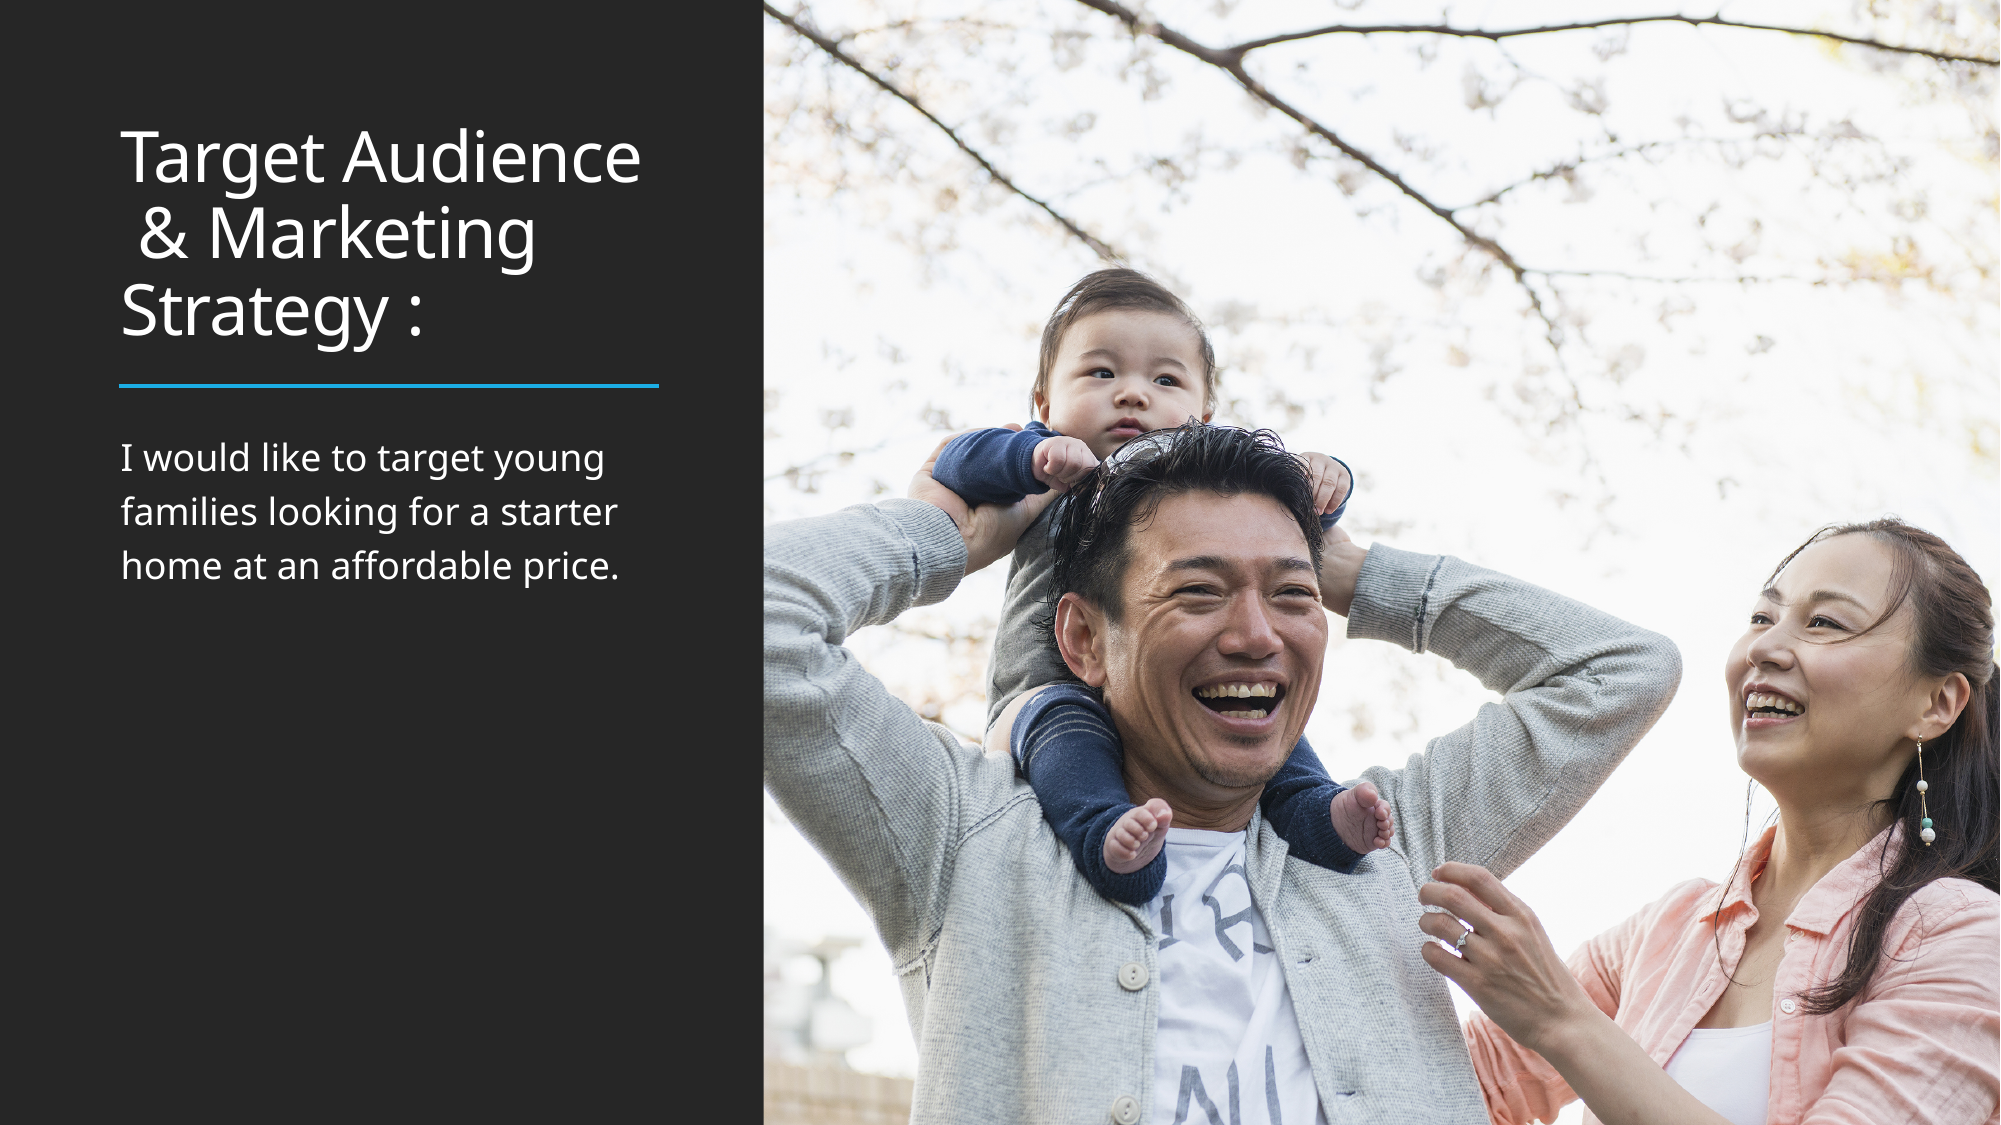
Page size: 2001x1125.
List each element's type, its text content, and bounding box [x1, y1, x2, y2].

title Target Audience & Marketing Strategy : [105, 84, 672, 359]
picture [762, 0, 2000, 1125]
text_box [0, 0, 762, 1125]
list I would like to target young families looking for a starter home at an affordable price. [105, 417, 672, 966]
